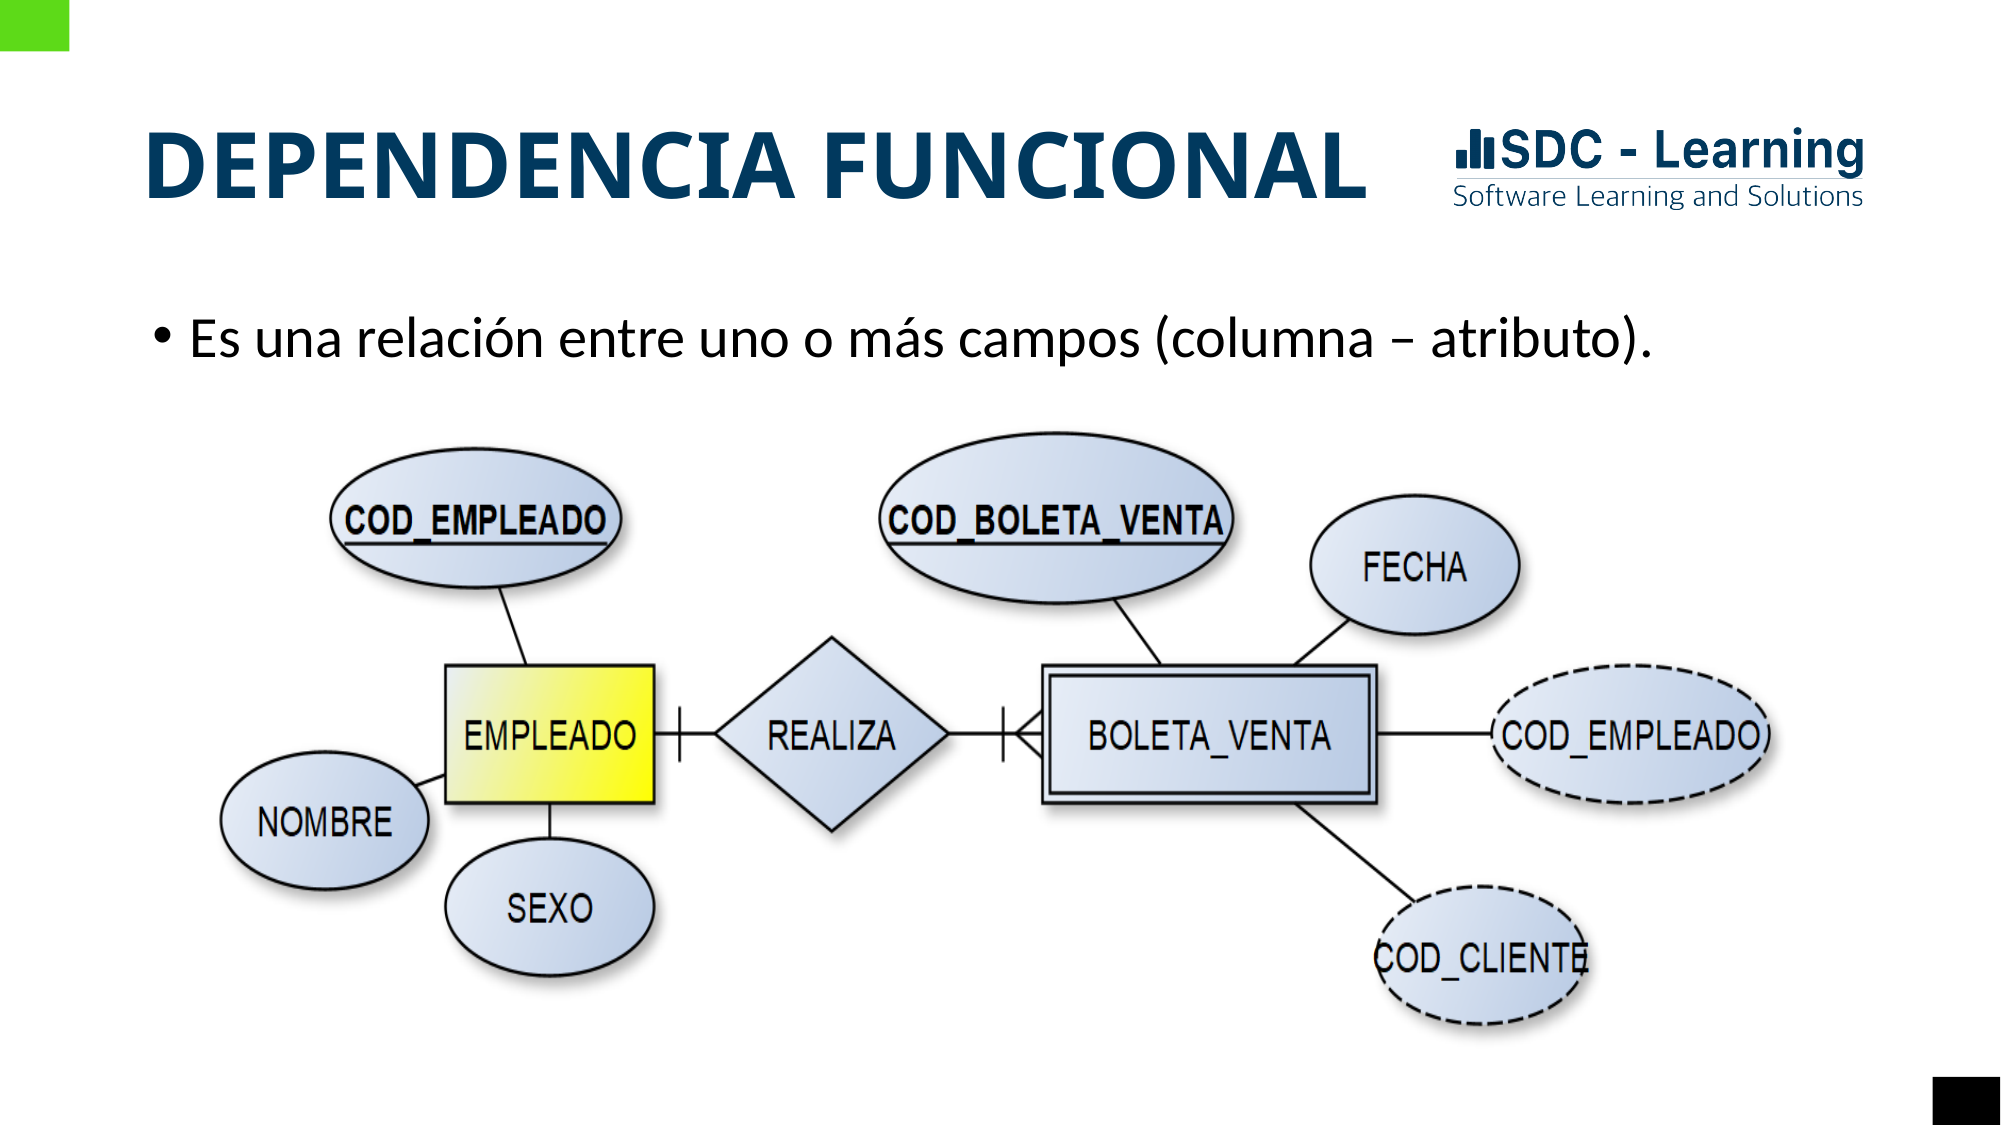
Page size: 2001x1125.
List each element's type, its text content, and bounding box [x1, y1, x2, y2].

picture [212, 403, 1787, 1050]
picture [1803, 127, 1863, 210]
title DEPENDENCIA FUNCIONAL [126, 59, 1803, 278]
list Es una relación entre uno o más campos (columna – atributo). [137, 299, 1863, 1014]
